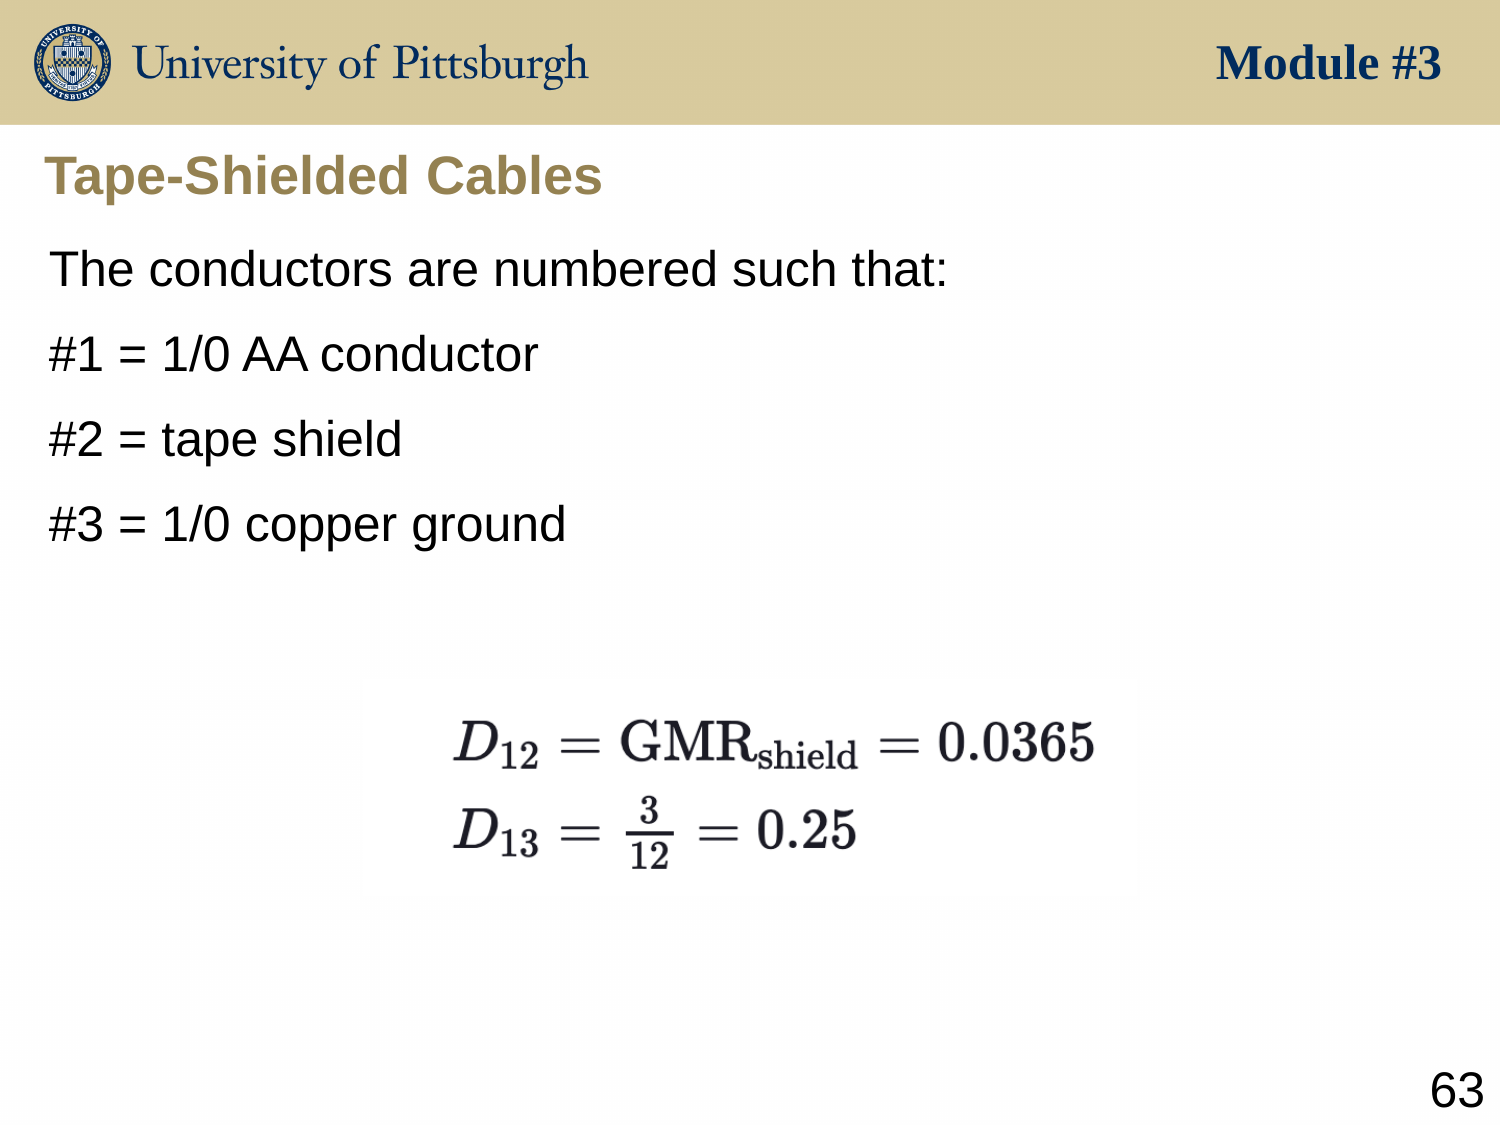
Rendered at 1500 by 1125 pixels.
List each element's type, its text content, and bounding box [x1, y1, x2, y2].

picture [0, 1, 1500, 1125]
text_box The conductors are numbered such that: #1 = 1/0 AA conductor #2 = tape shield #3 = 1/0 copper ground [34, 229, 965, 560]
slide_number 63 [1362, 1050, 1500, 1125]
title Tape-Shielded Cables [29, 125, 1500, 221]
text_box Module #3 [604, 22, 1457, 97]
